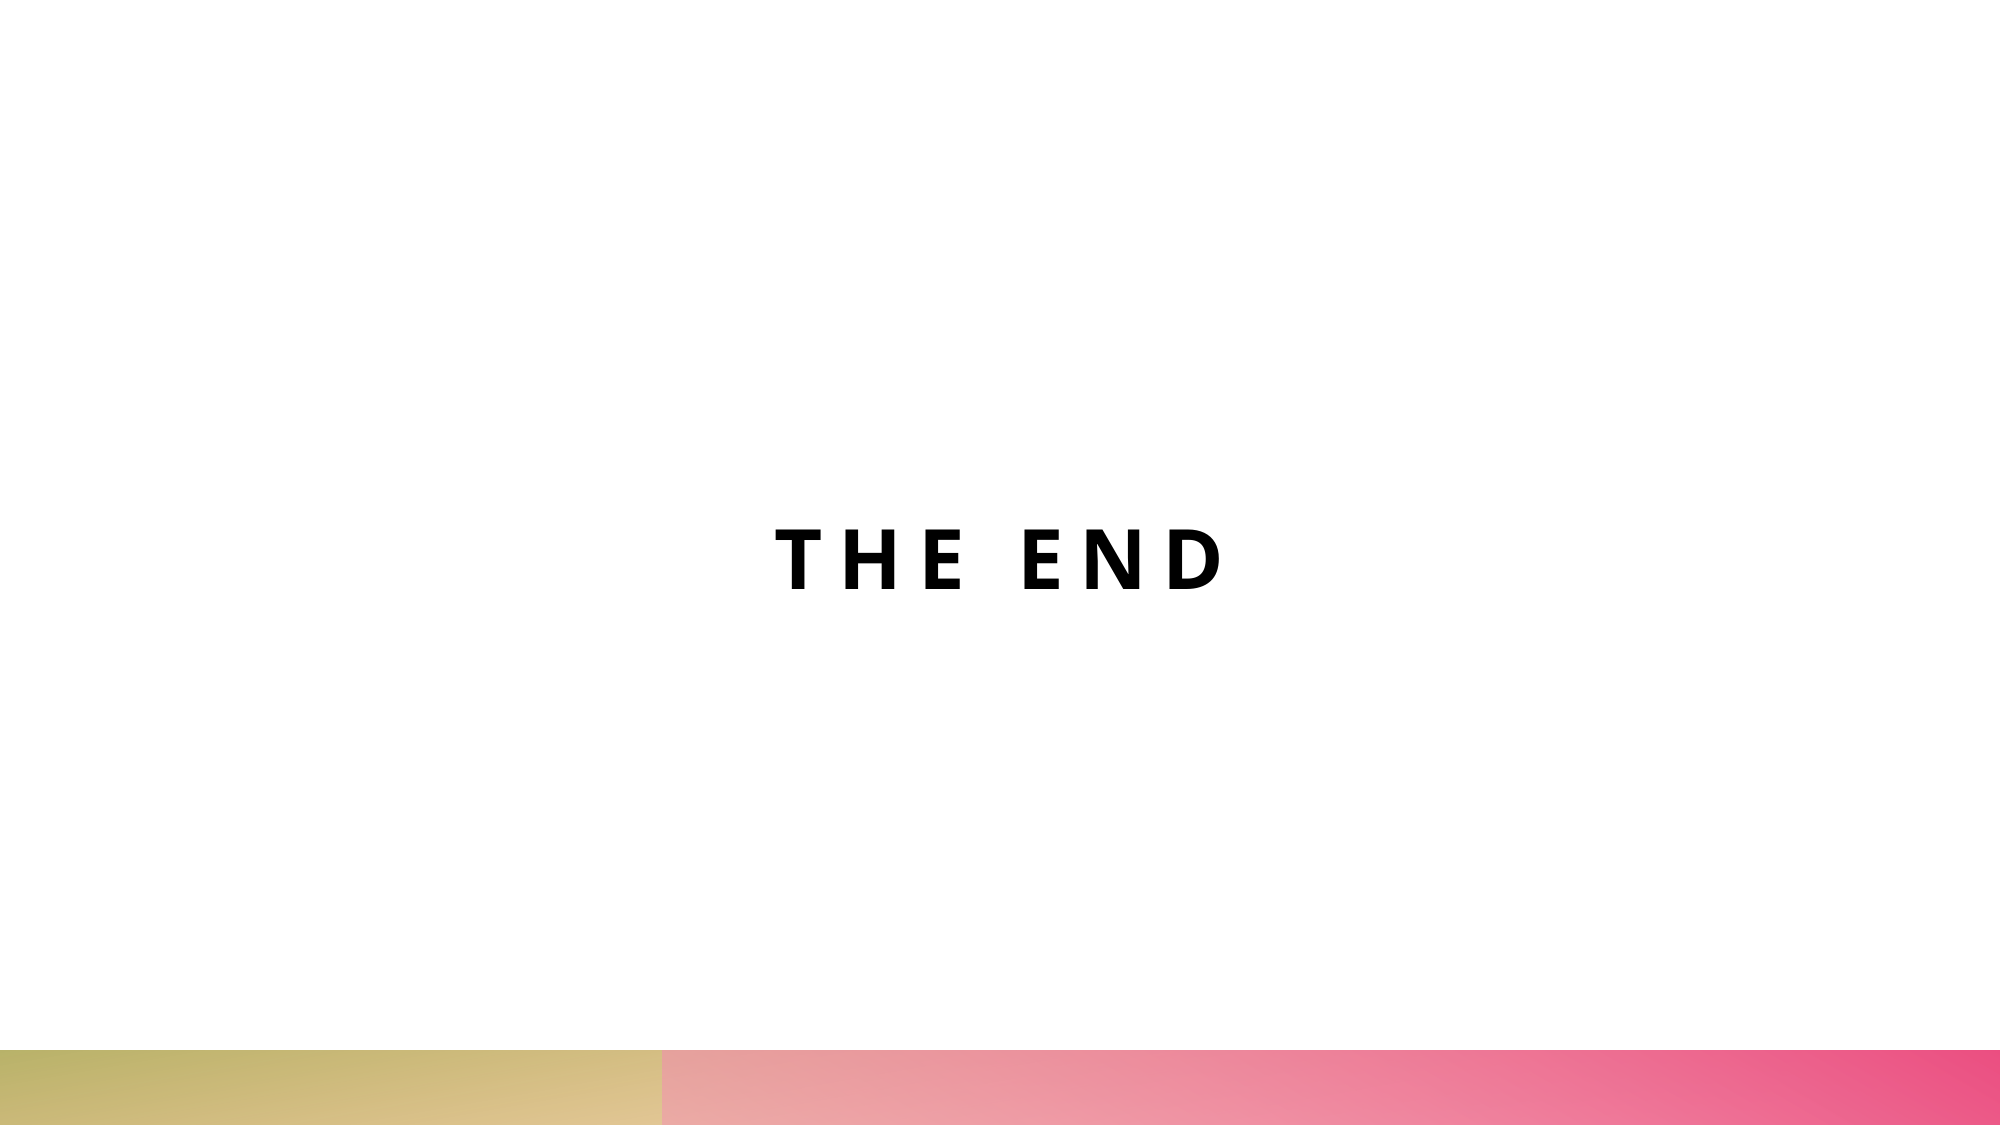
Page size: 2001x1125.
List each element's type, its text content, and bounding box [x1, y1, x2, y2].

title THE END [249, 199, 1750, 607]
